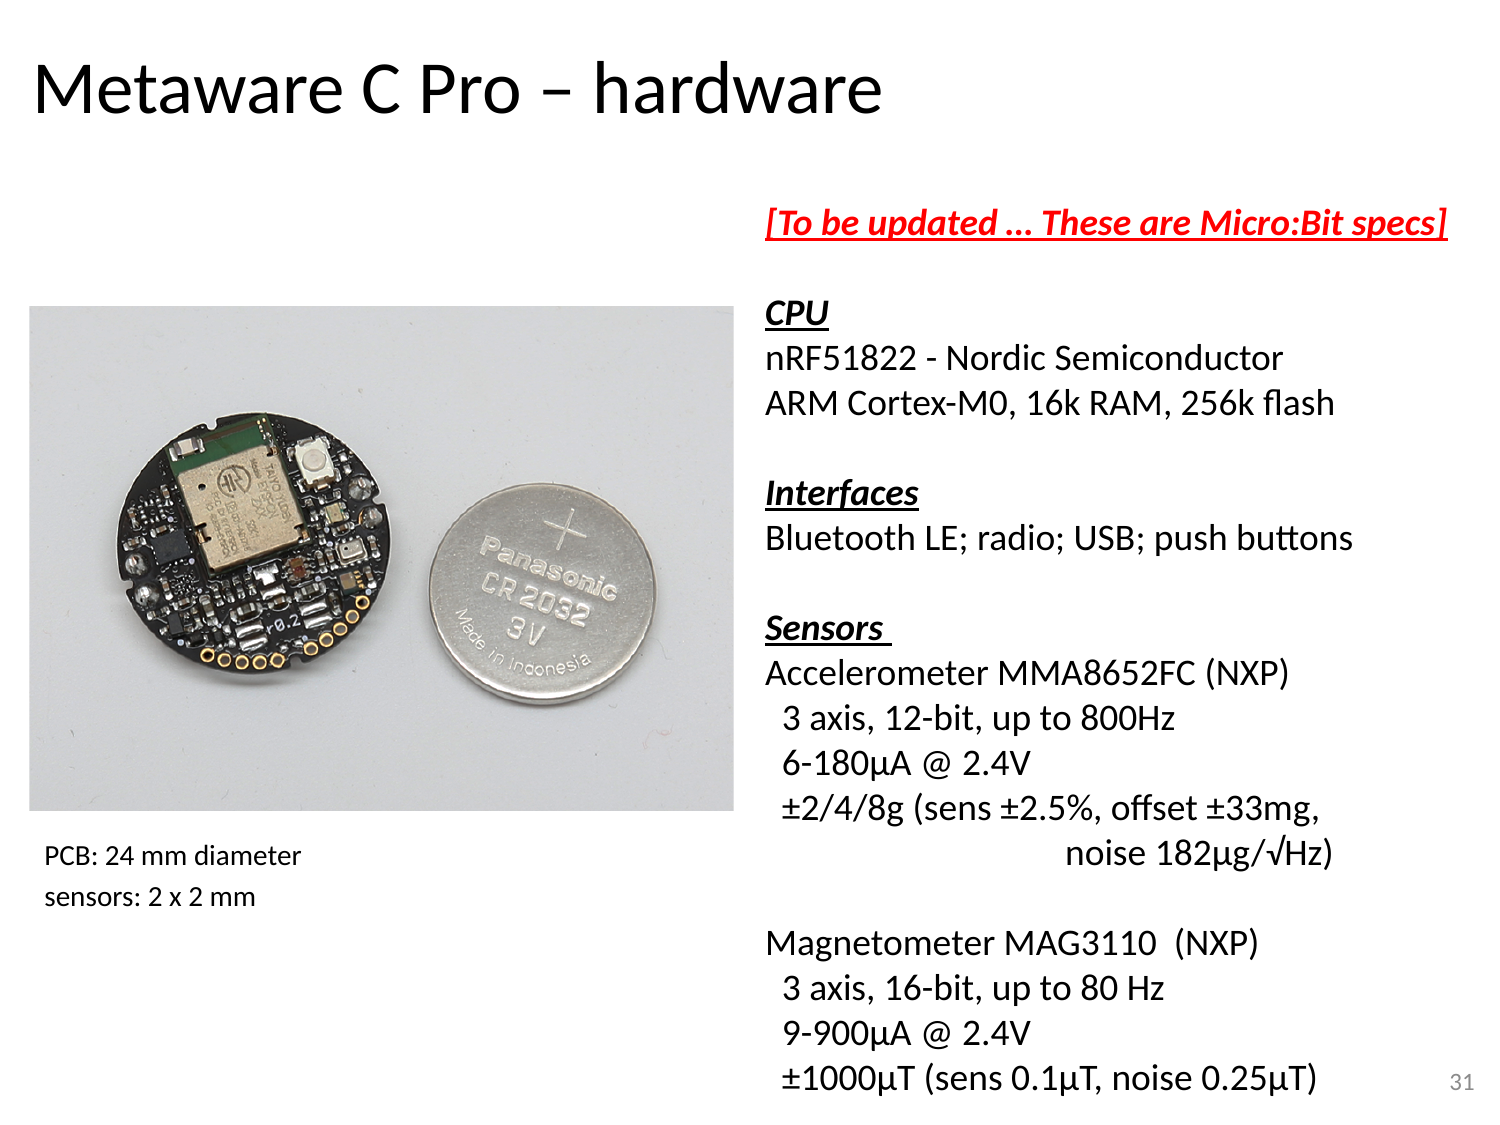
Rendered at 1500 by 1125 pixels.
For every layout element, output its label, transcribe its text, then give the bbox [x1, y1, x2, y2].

picture [29, 305, 734, 811]
text_box [To be updated … These are Micro:Bit specs] CPU nRF51822 - Nordic Semiconductor ARM Cortex-M0, 16k RAM, 256k flash Interfaces Bluetooth LE; radio; USB; push buttons Sensors Accelerometer MMA8652FC (NXP) 3 axis, 12-bit, up to 800Hz 6-180µA @ 2.4V ±2/4/8g (sens ±2.5%, offset ±33mg, noise 182µg/√Hz) Magnetometer MAG3110 (NXP) 3 axis, 16-bit, up to 80 Hz 9-900µA @ 2.4V ±1000µT (sens 0.1µT, noise 0.25µT) [749, 190, 1500, 279]
text_box PCB: 24 mm diameter sensors: 2 x 2 mm [29, 828, 632, 917]
title Metaware C Pro – hardware [17, 30, 1483, 161]
slide_number 30 [1139, 1050, 1490, 1111]
